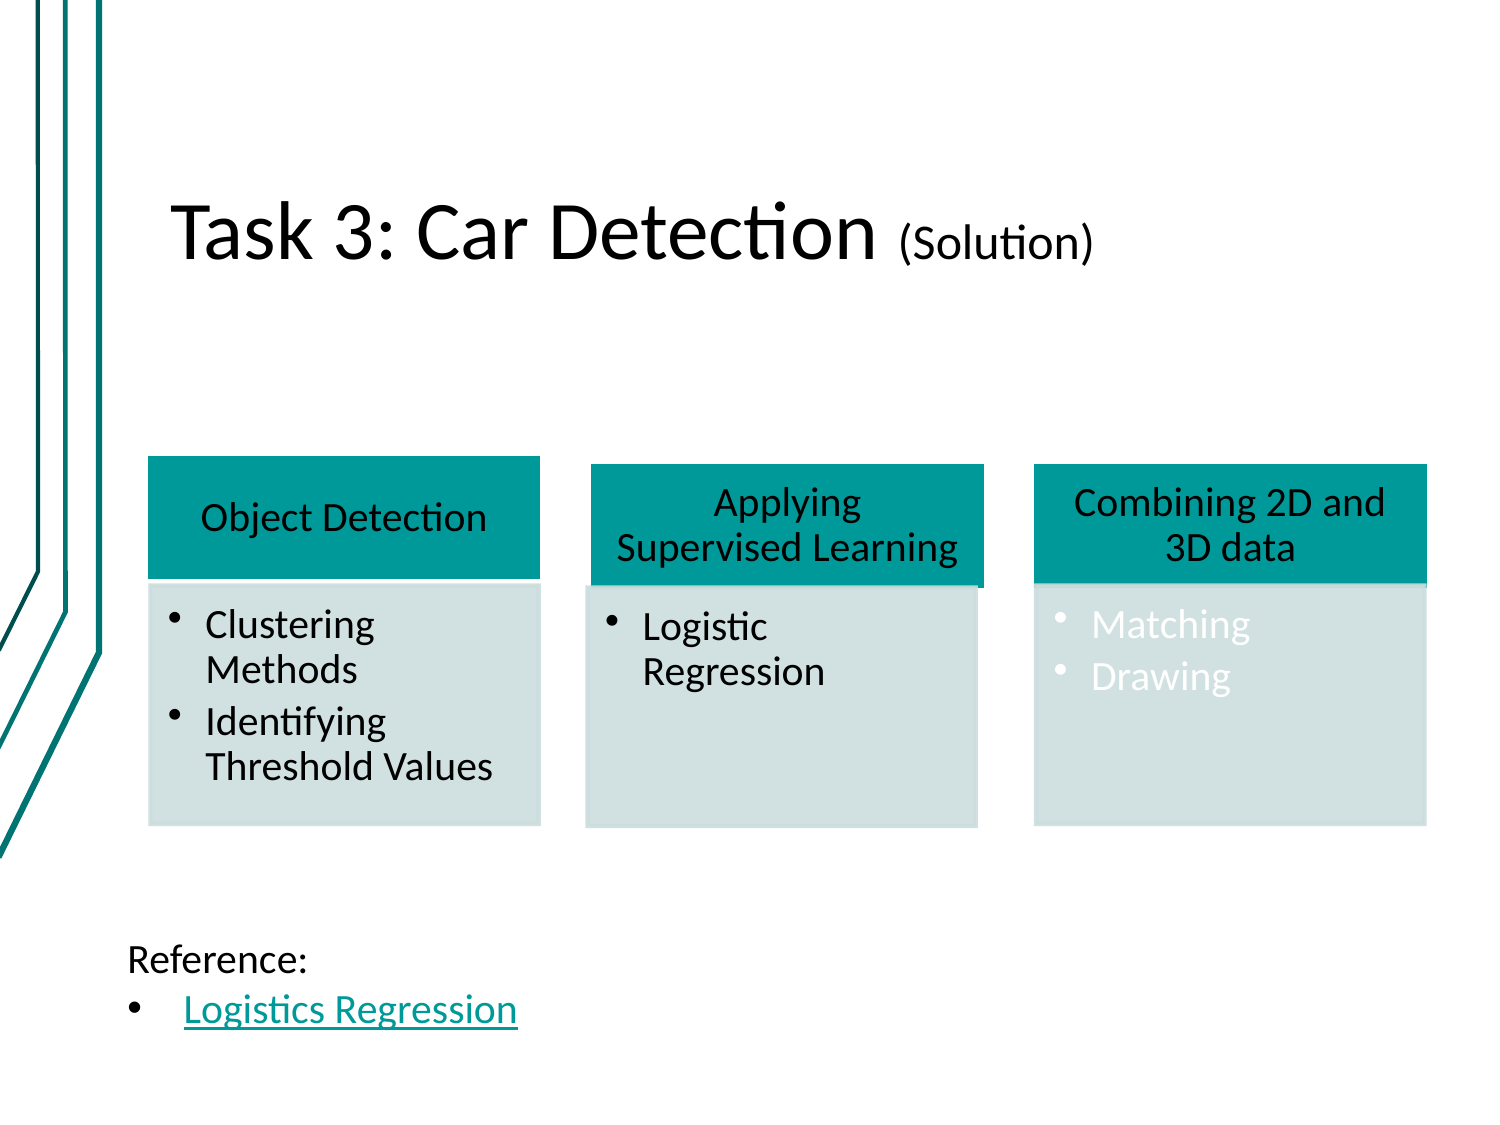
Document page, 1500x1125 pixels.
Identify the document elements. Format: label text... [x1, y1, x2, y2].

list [149, 278, 1426, 1012]
title Task 3: Car Detection (Solution) [150, 86, 1425, 277]
text_box Reference: Logistics Regression [112, 924, 1450, 1040]
